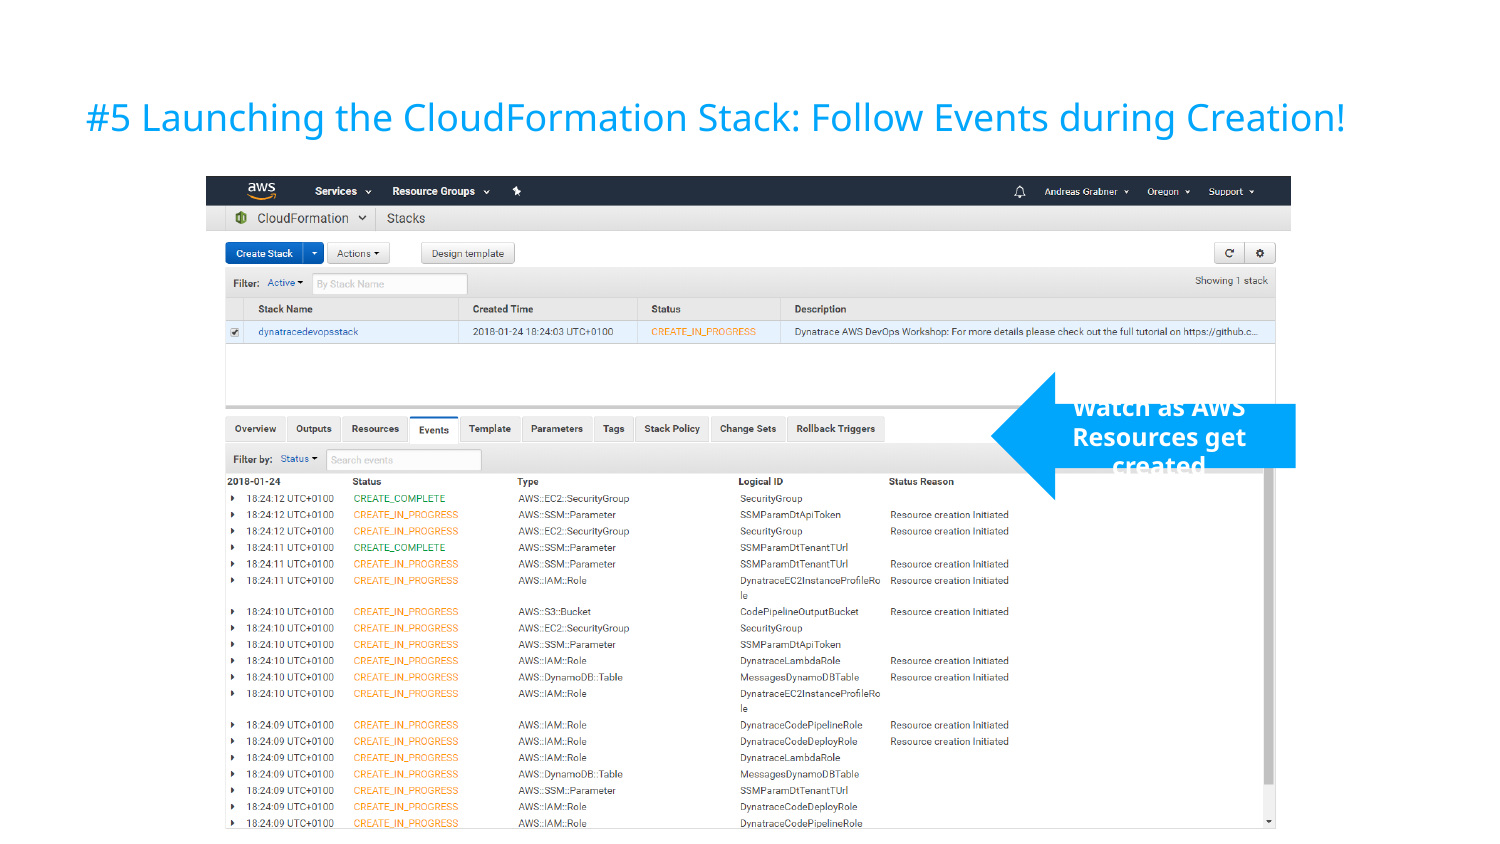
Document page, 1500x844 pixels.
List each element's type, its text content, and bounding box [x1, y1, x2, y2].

title #5 Launching the CloudFormation Stack: Follow Events during Creation! [85, 70, 1412, 153]
picture [1173, 433, 1184, 446]
picture [1223, 433, 1234, 446]
picture [1075, 429, 1087, 445]
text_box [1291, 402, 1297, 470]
picture [1134, 433, 1145, 445]
picture [1237, 430, 1245, 446]
picture [1150, 433, 1154, 445]
picture [1105, 433, 1114, 446]
picture [206, 176, 1291, 832]
picture [1188, 433, 1197, 446]
picture [1207, 433, 1218, 451]
picture [1118, 433, 1129, 446]
picture [1160, 433, 1170, 446]
picture [1090, 433, 1102, 446]
